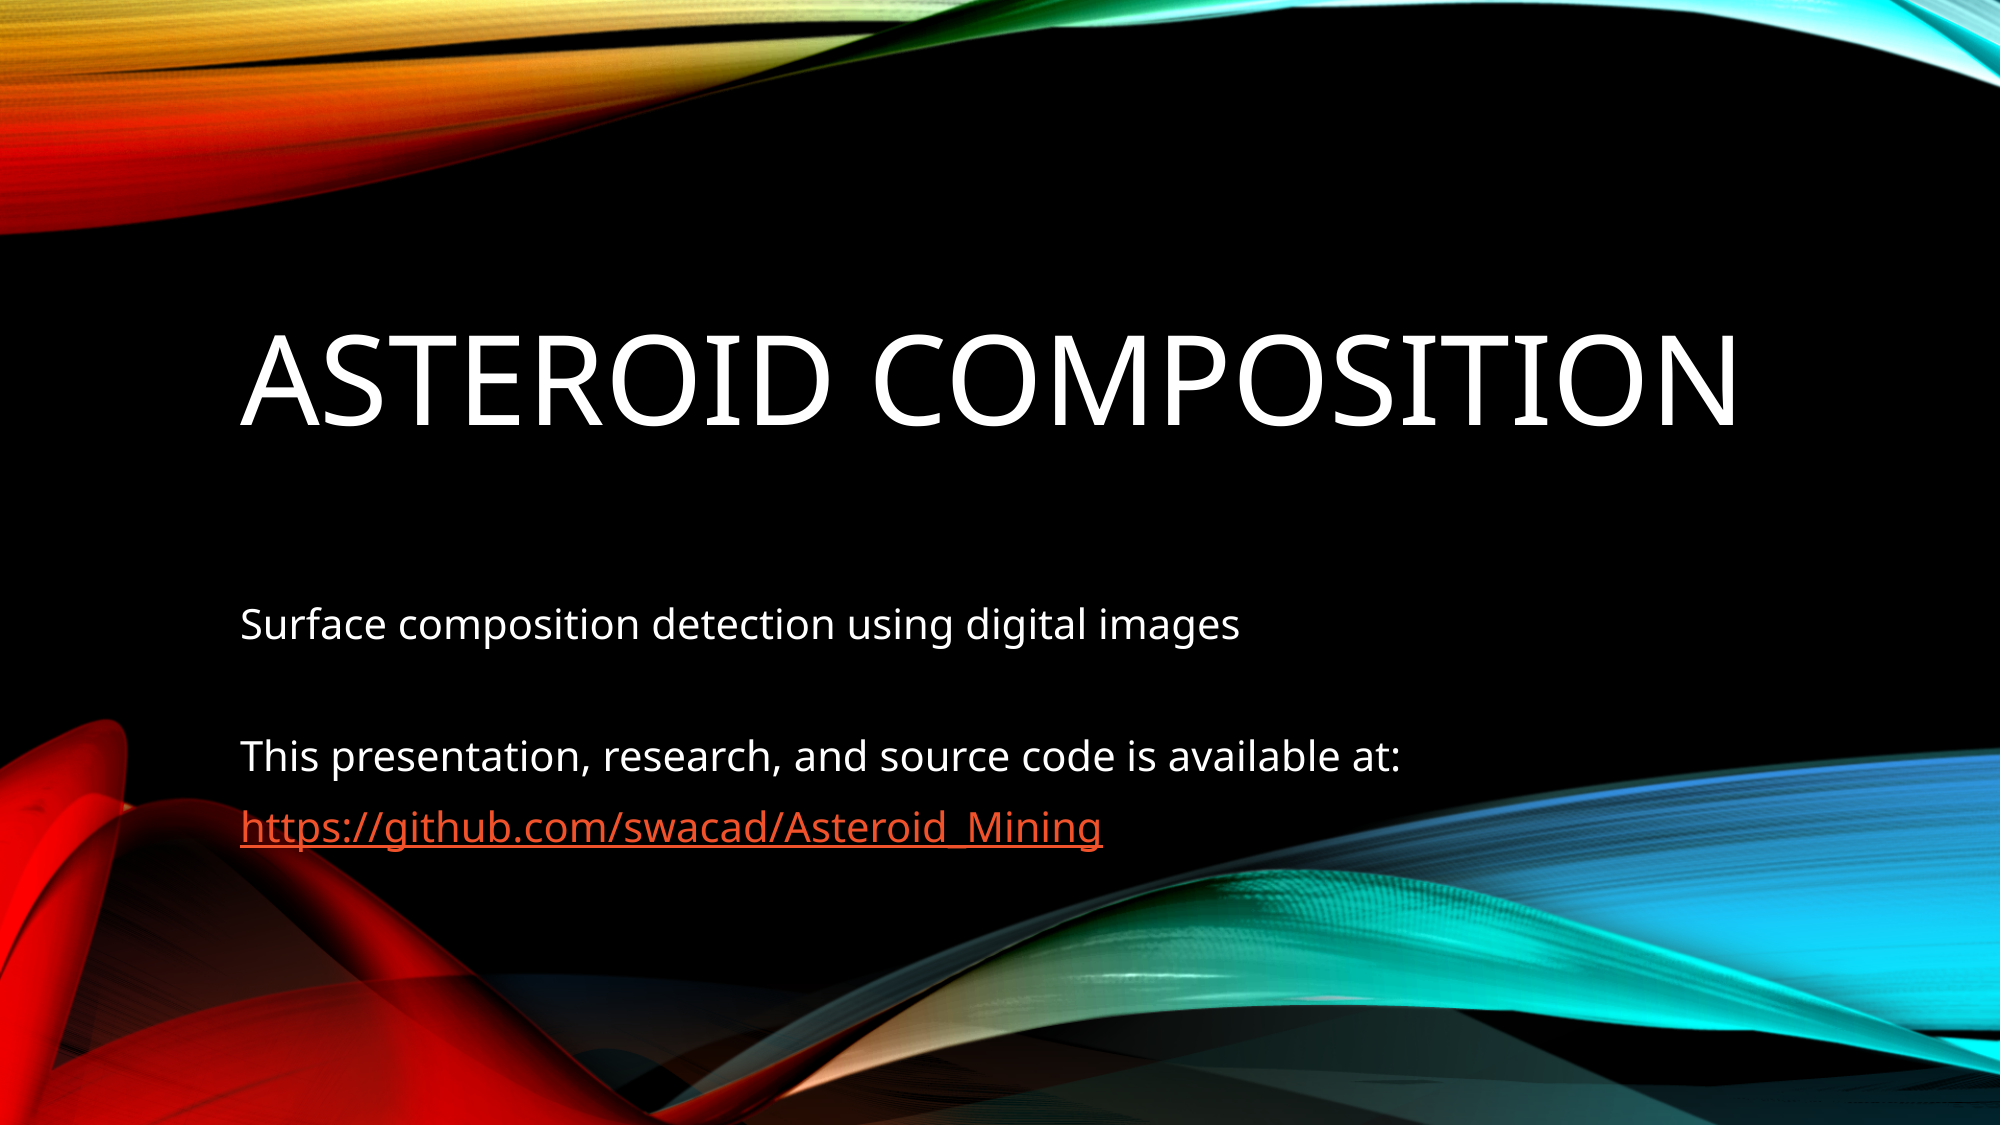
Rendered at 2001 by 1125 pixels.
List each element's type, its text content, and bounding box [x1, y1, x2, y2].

subtitle Surface composition detection using digital images This presentation, research, and source code is available at: https://github.com/swacad/Asteroid_Mining [225, 595, 1775, 904]
title Asteroid composition [225, 295, 1775, 595]
picture [0, 717, 2000, 1125]
picture [0, 0, 2000, 237]
